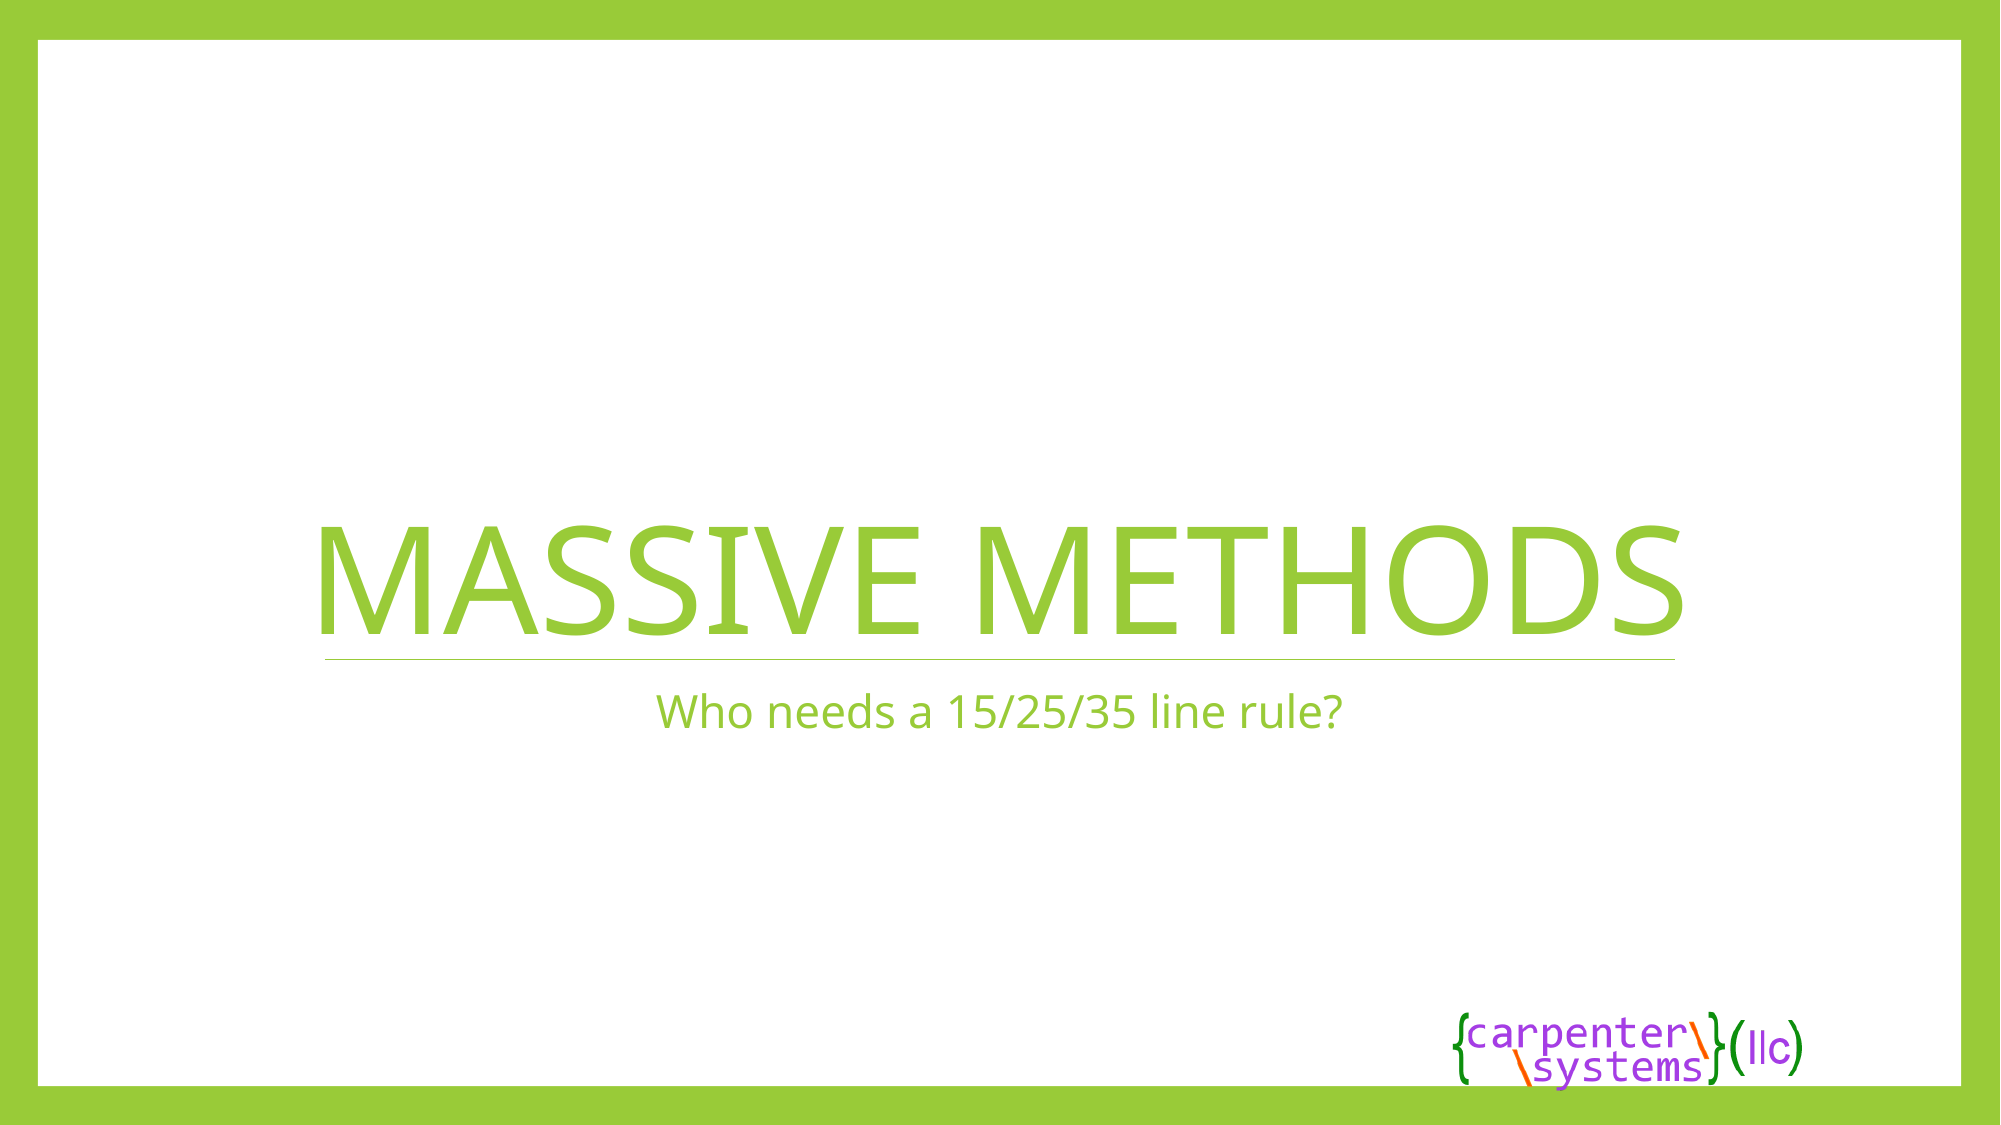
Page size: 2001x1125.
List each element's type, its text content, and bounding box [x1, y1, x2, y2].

title Massive Methods [181, 192, 1817, 673]
picture [1452, 1011, 1829, 1091]
list Who needs a 15/25/35 line rule? [280, 681, 1719, 906]
